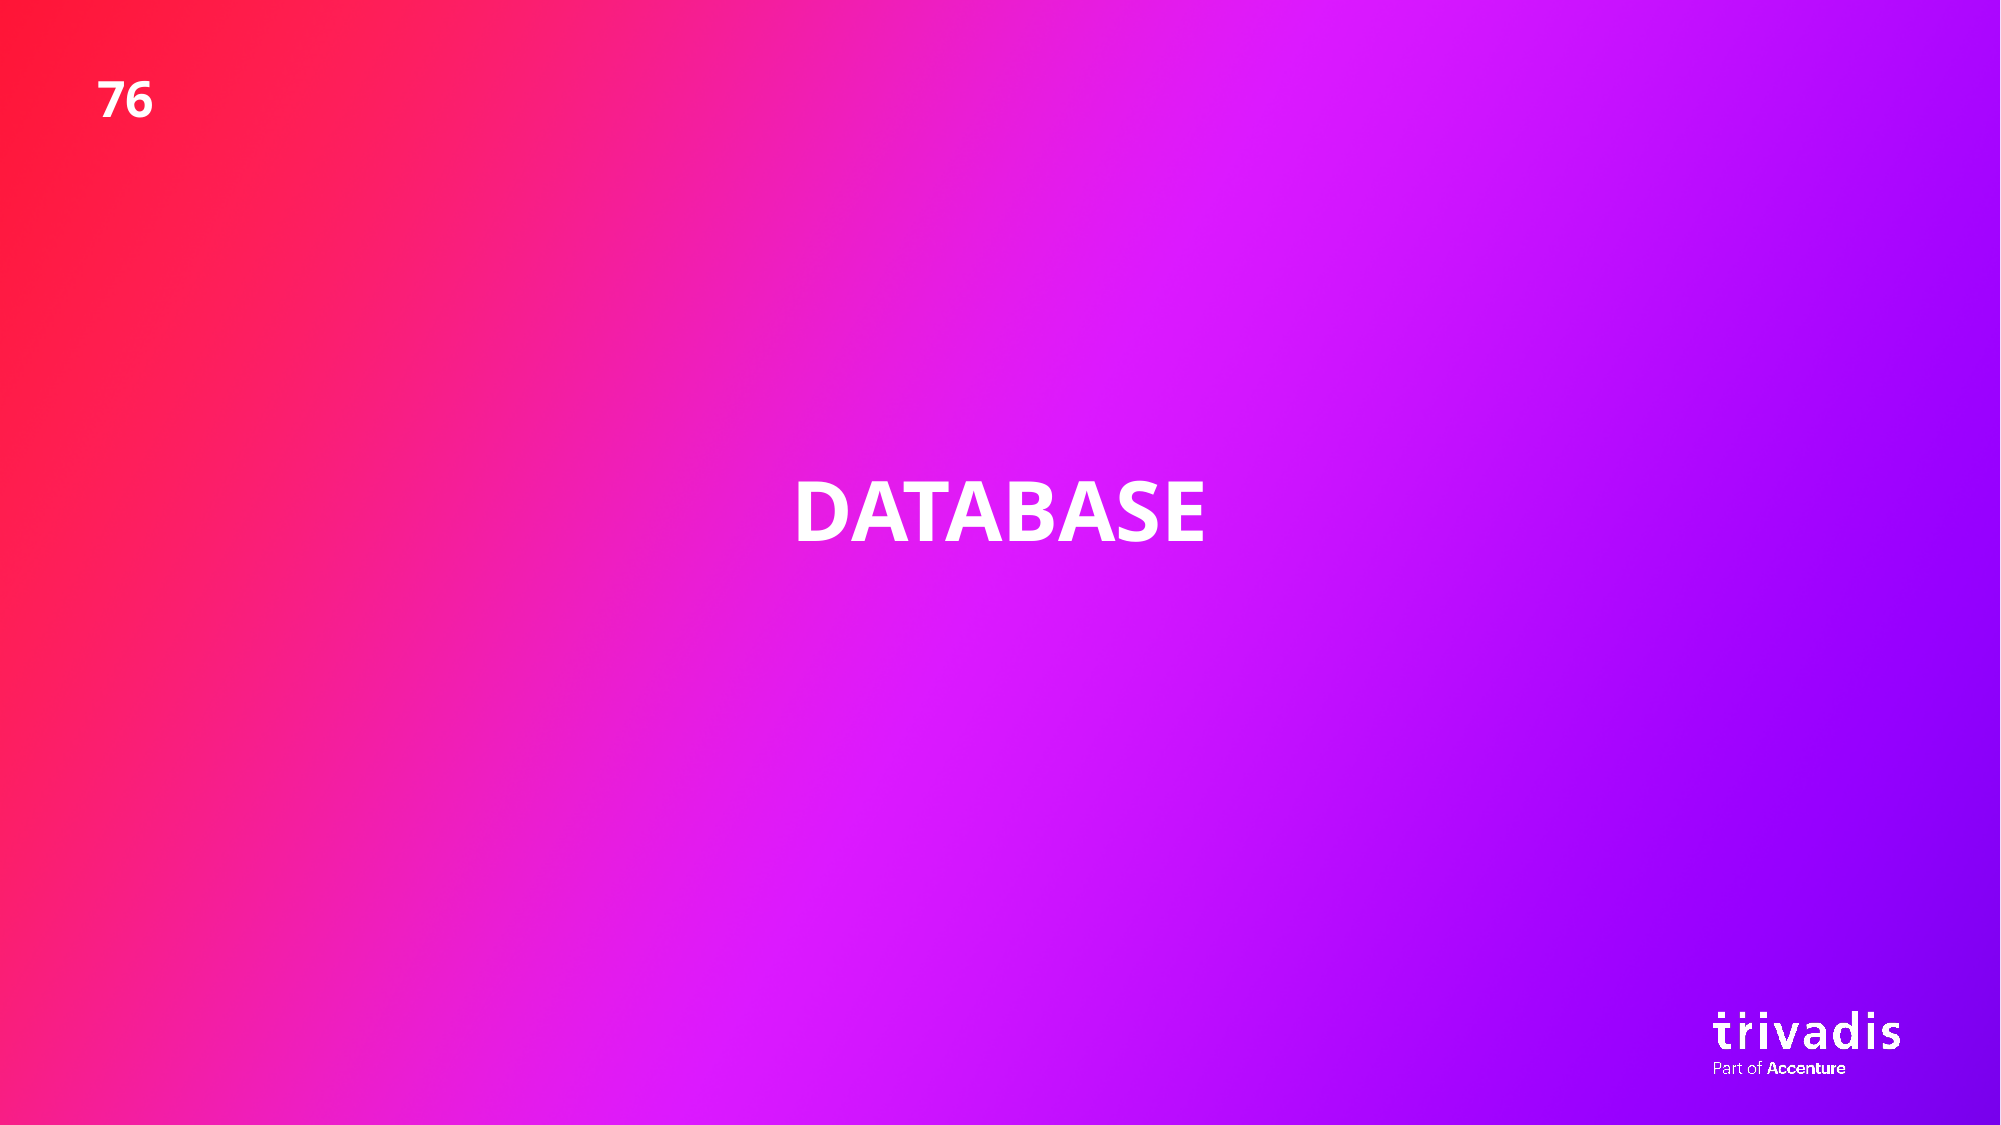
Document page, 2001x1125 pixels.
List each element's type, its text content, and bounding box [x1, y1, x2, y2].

picture [0, 0, 2001, 1125]
title Database [150, 462, 1850, 686]
